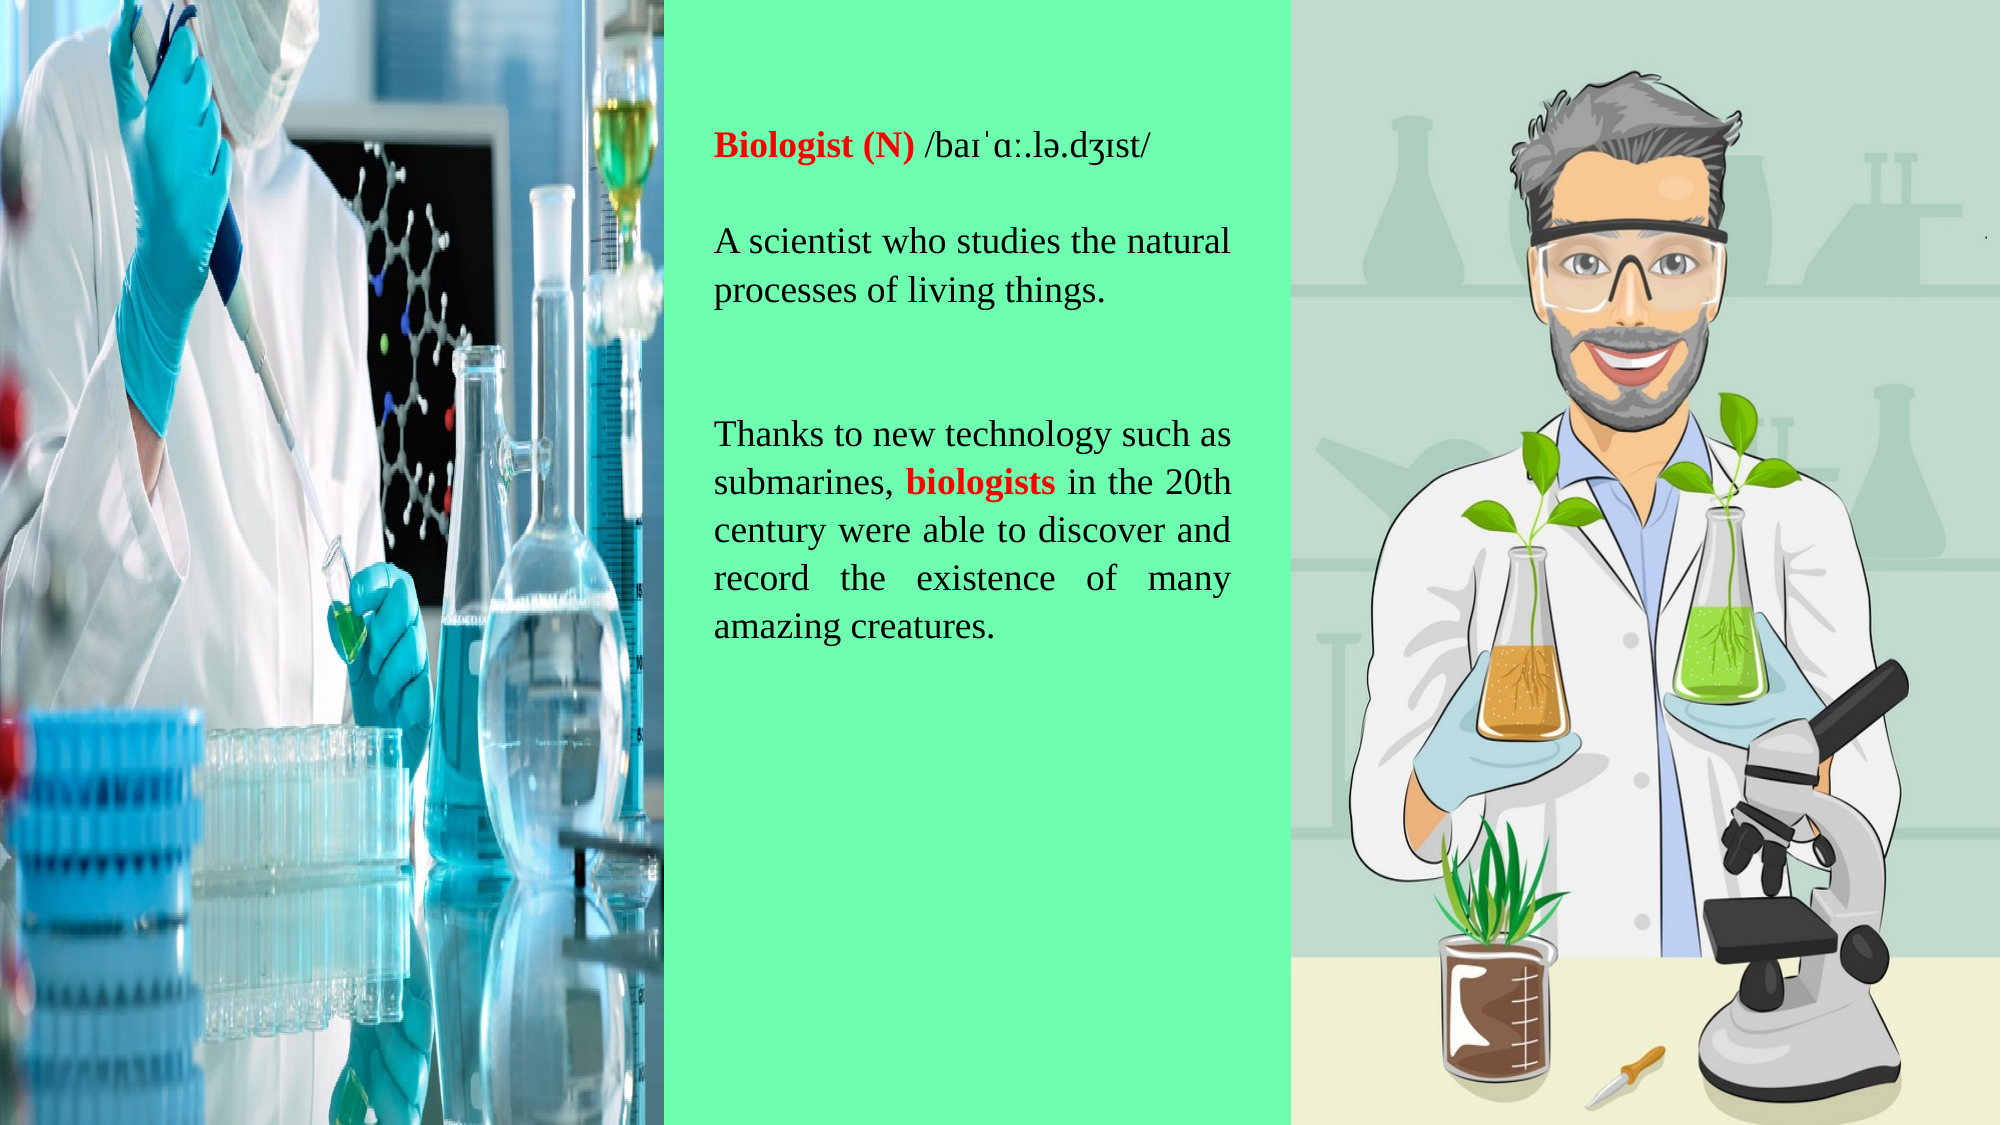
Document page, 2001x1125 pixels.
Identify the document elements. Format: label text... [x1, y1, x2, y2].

picture [0, 0, 664, 1125]
text_box Biologist (N) /baɪˈɑː.lə.dʒɪst/ A scientist who studies the natural processes of living things. Thanks to new technology such as submarines, biologists in the 20th century were able to discover and record the existence of many amazing creatures. [699, 109, 1247, 654]
picture [1291, 0, 2000, 1125]
